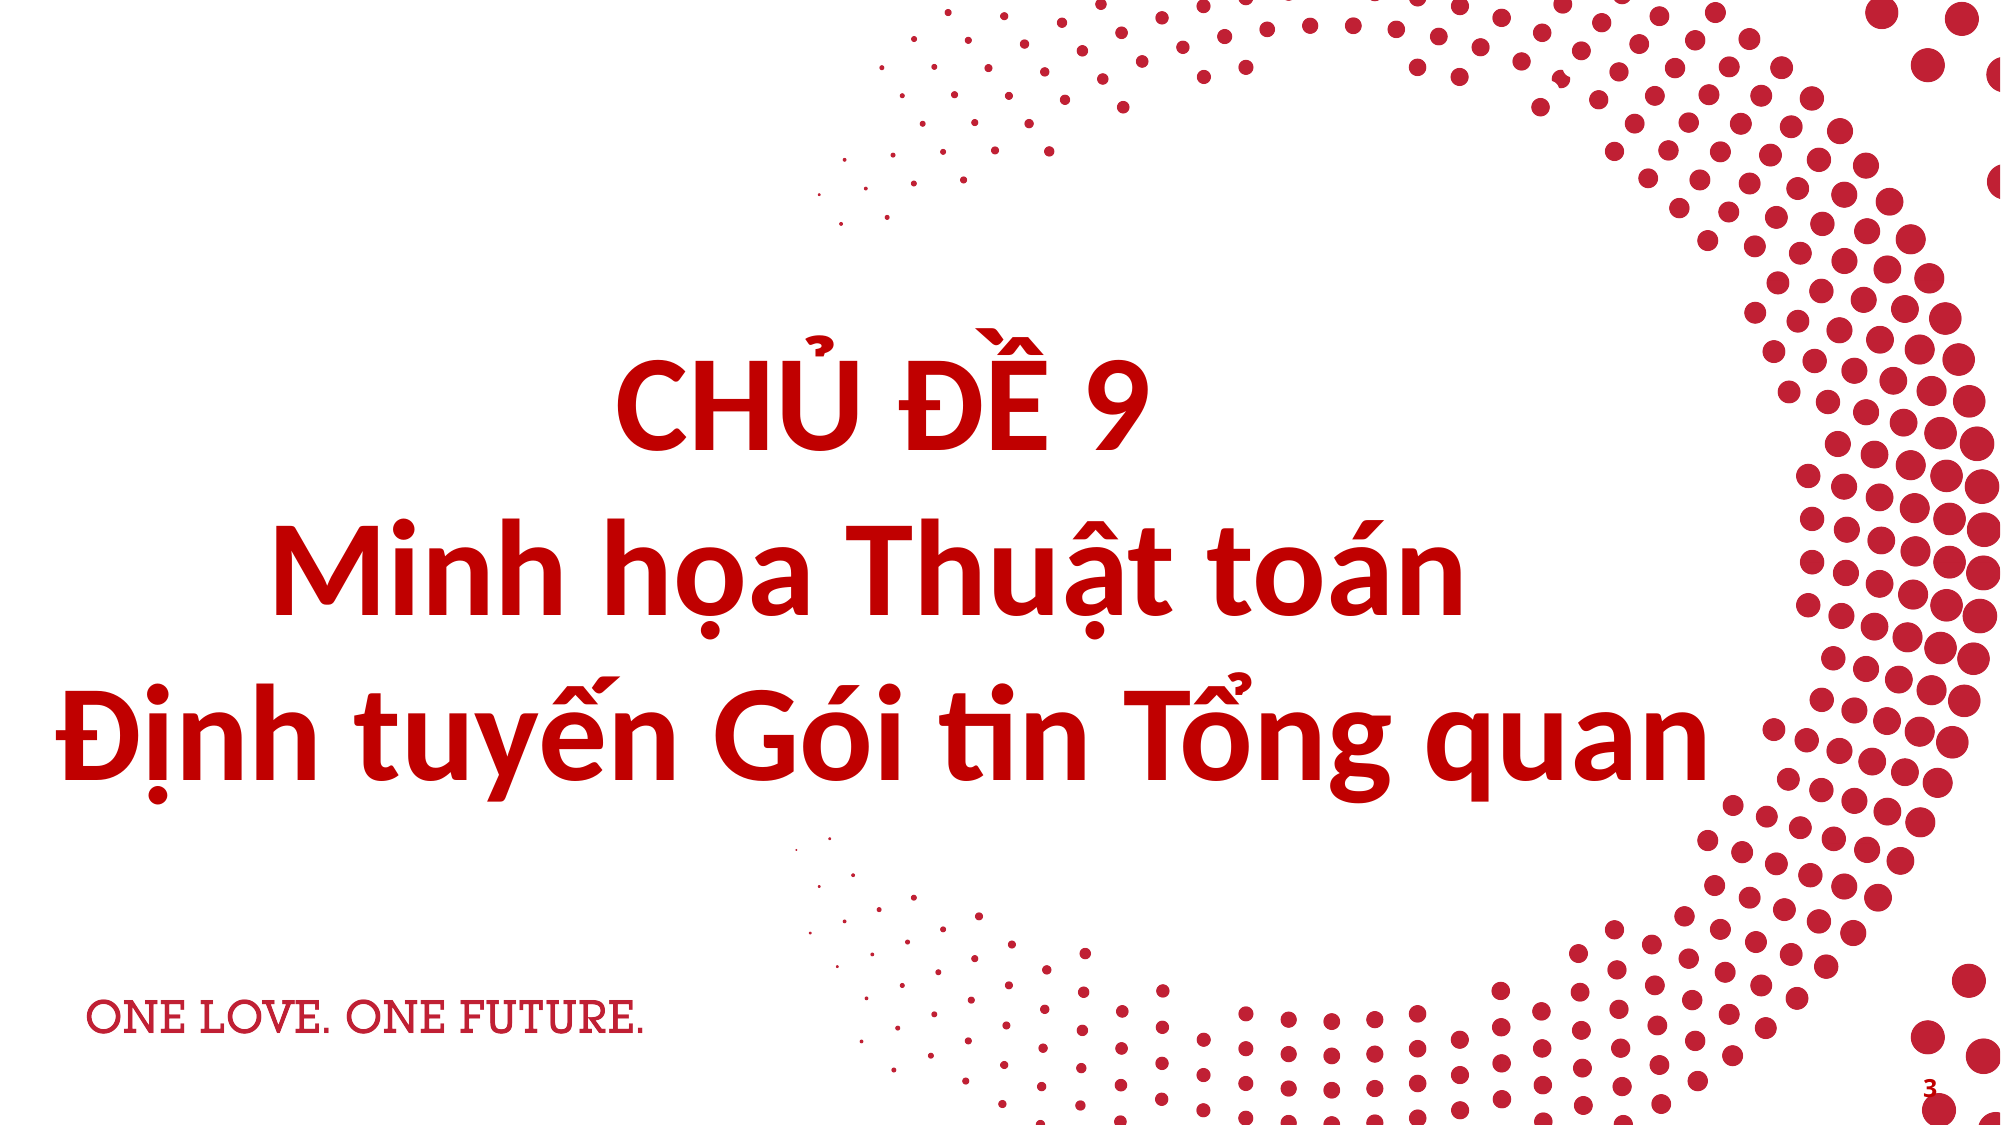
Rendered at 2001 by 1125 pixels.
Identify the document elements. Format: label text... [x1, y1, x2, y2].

slide_number 3 [1502, 1065, 1953, 1125]
picture [0, 0, 2001, 1125]
text_box CHỦ ĐỀ 9 Minh họa Thuật toán Định tuyến Gói tin Tổng quan [0, 305, 1767, 816]
